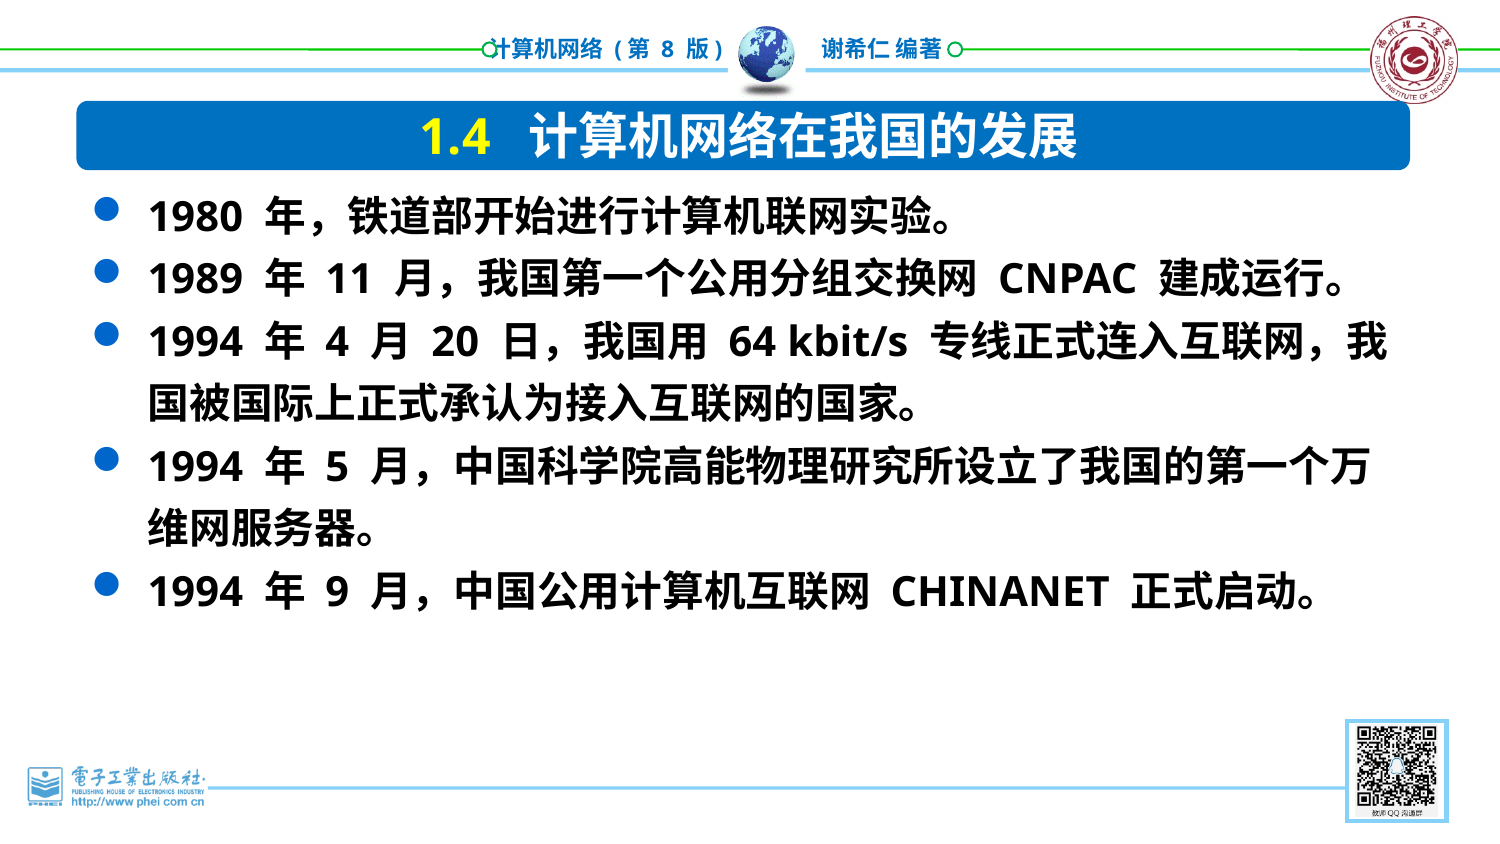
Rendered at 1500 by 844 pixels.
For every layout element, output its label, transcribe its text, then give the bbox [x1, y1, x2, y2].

list 1.4 计算机网络在我国的发展 [204, 107, 1293, 163]
picture [736, 24, 796, 100]
picture [23, 764, 208, 809]
picture [1355, 724, 1438, 817]
picture [1370, 16, 1458, 104]
list 1980 年，铁道部开始进行计算机联网实验。 1989 年 11 月，我国第一个公用分组交换网 CNPAC 建成运行。 1994 年 4 月 20 日，我国用 64 kbit/s 专线正式连入互联网，我国被国际上正式承认为接入互联网的国家。 1994 年 5 月，中国科学院高能物理研究所设立了我国的第一个万维网服务器。 1994 年 9 月，中国公用计算机互联网 CHINANET 正式启动。 [76, 169, 1410, 713]
